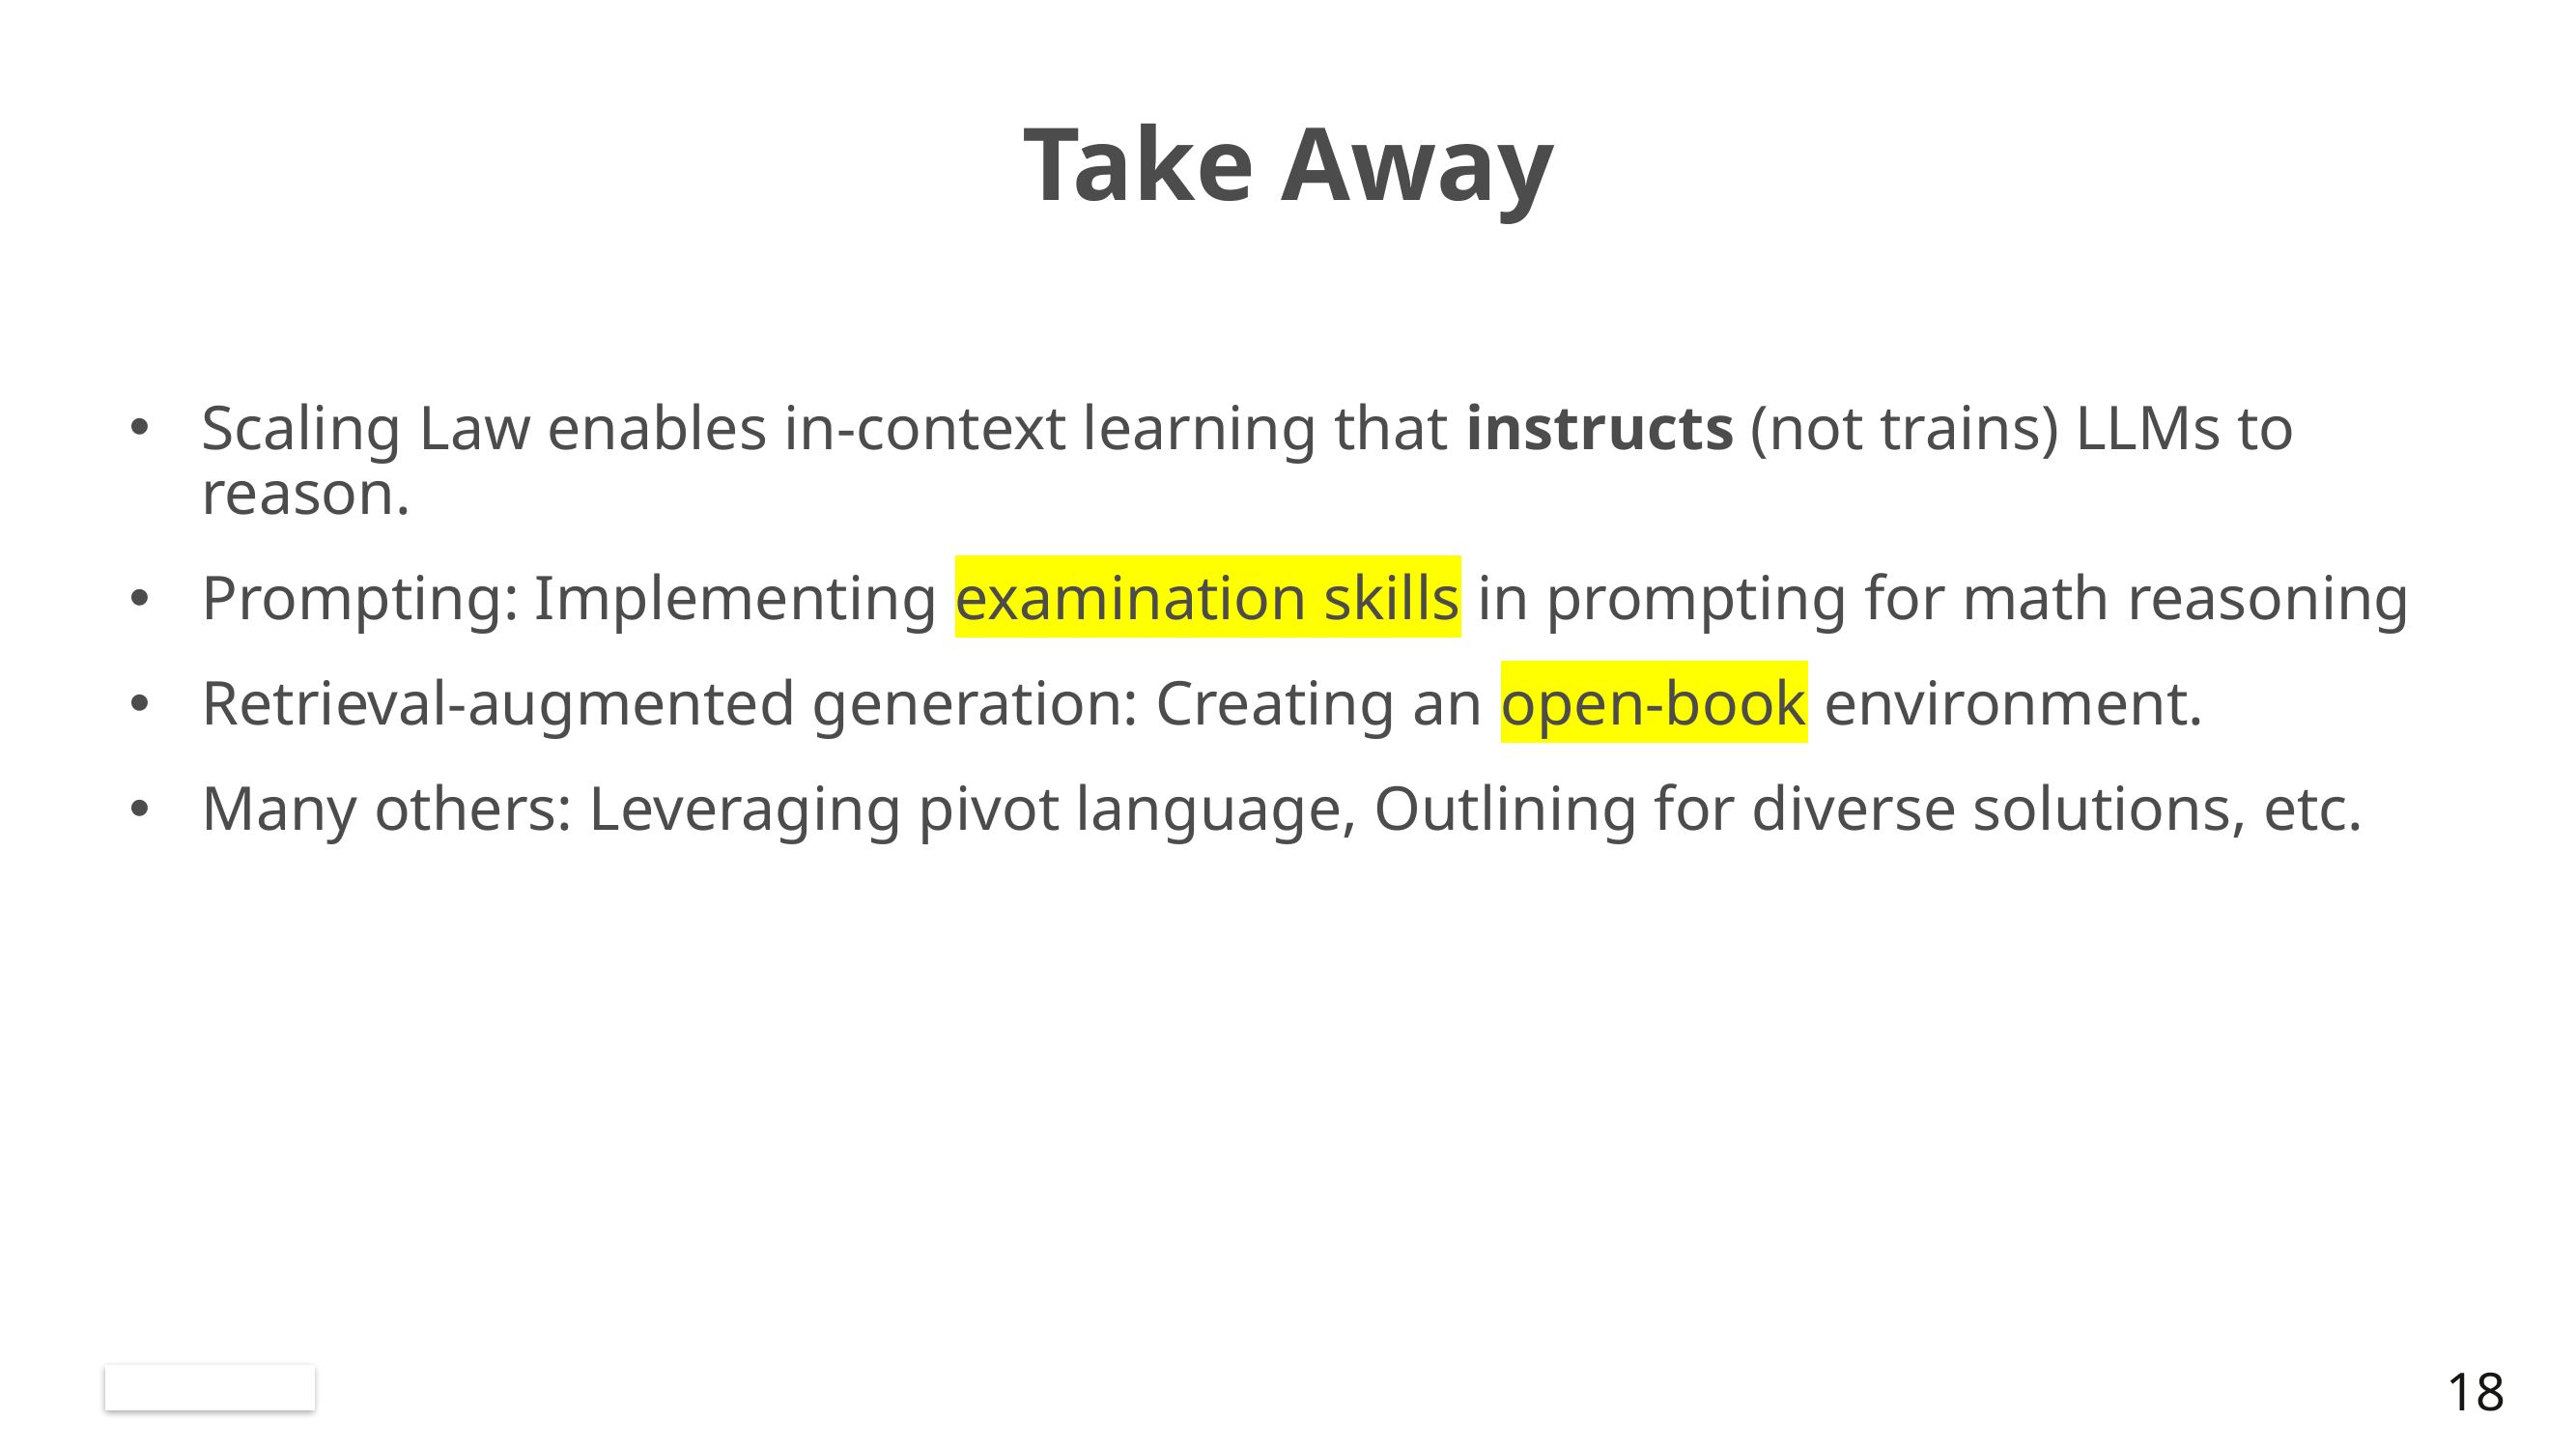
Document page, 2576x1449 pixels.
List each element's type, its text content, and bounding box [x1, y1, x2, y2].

slide_number 17 [2394, 1365, 2530, 1424]
list Scaling Law enables in-context learning that instructs (not trains) LLMs to reason. Prompting: Implementing examination skills in prompting for math reasoning Retrieval-augmented generation: Creating an open-book environment. Many others: Leveraging pivot language, Outlining for diverse solutions, etc. [105, 385, 2447, 1258]
title Take Away [129, 122, 2449, 220]
